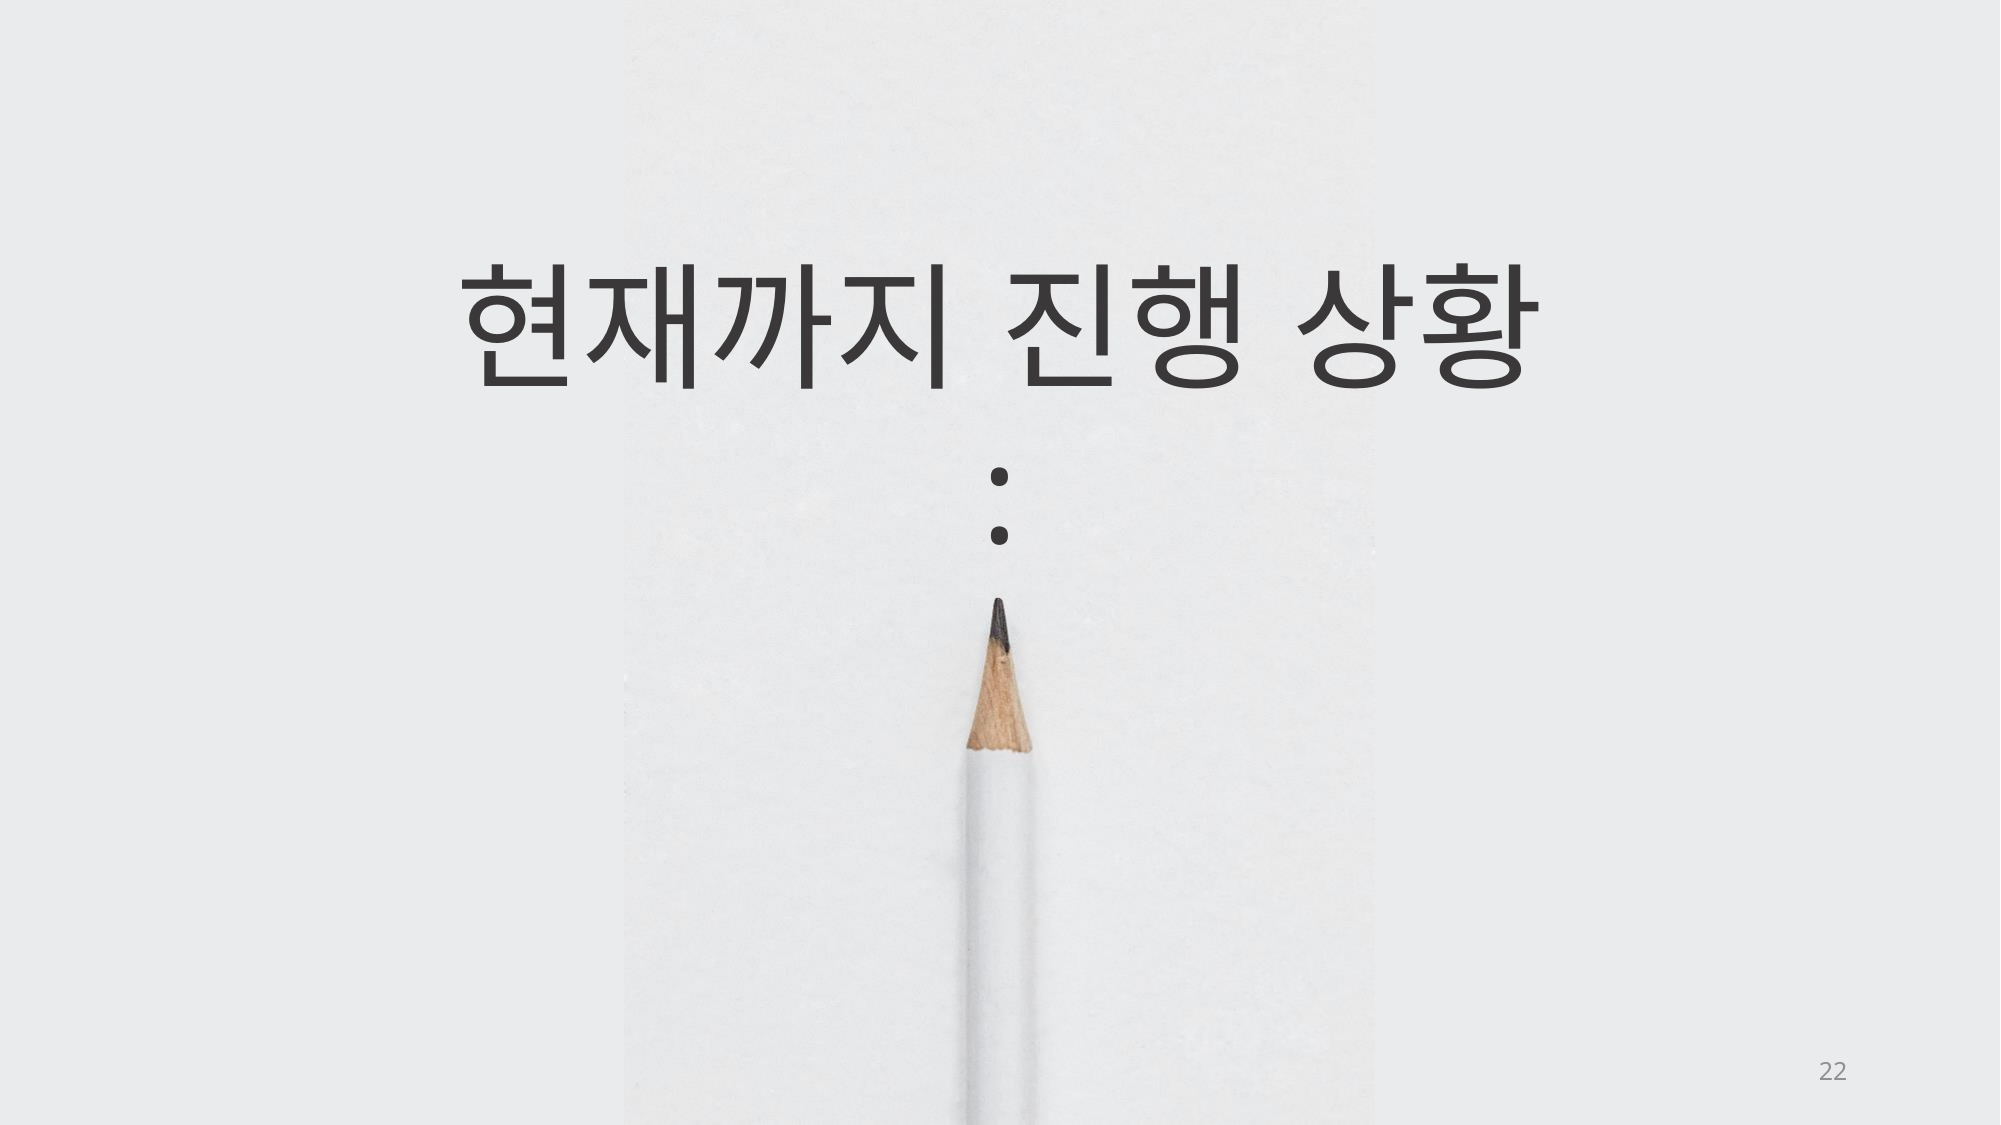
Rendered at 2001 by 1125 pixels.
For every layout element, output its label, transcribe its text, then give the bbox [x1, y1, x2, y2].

text_box 현재까지 진행 상황 : [440, 233, 624, 578]
slide_number 22 [1412, 1042, 1863, 1103]
picture [624, 0, 1375, 1125]
text_box 현재까지 진행 상황 : [1375, 233, 1560, 578]
